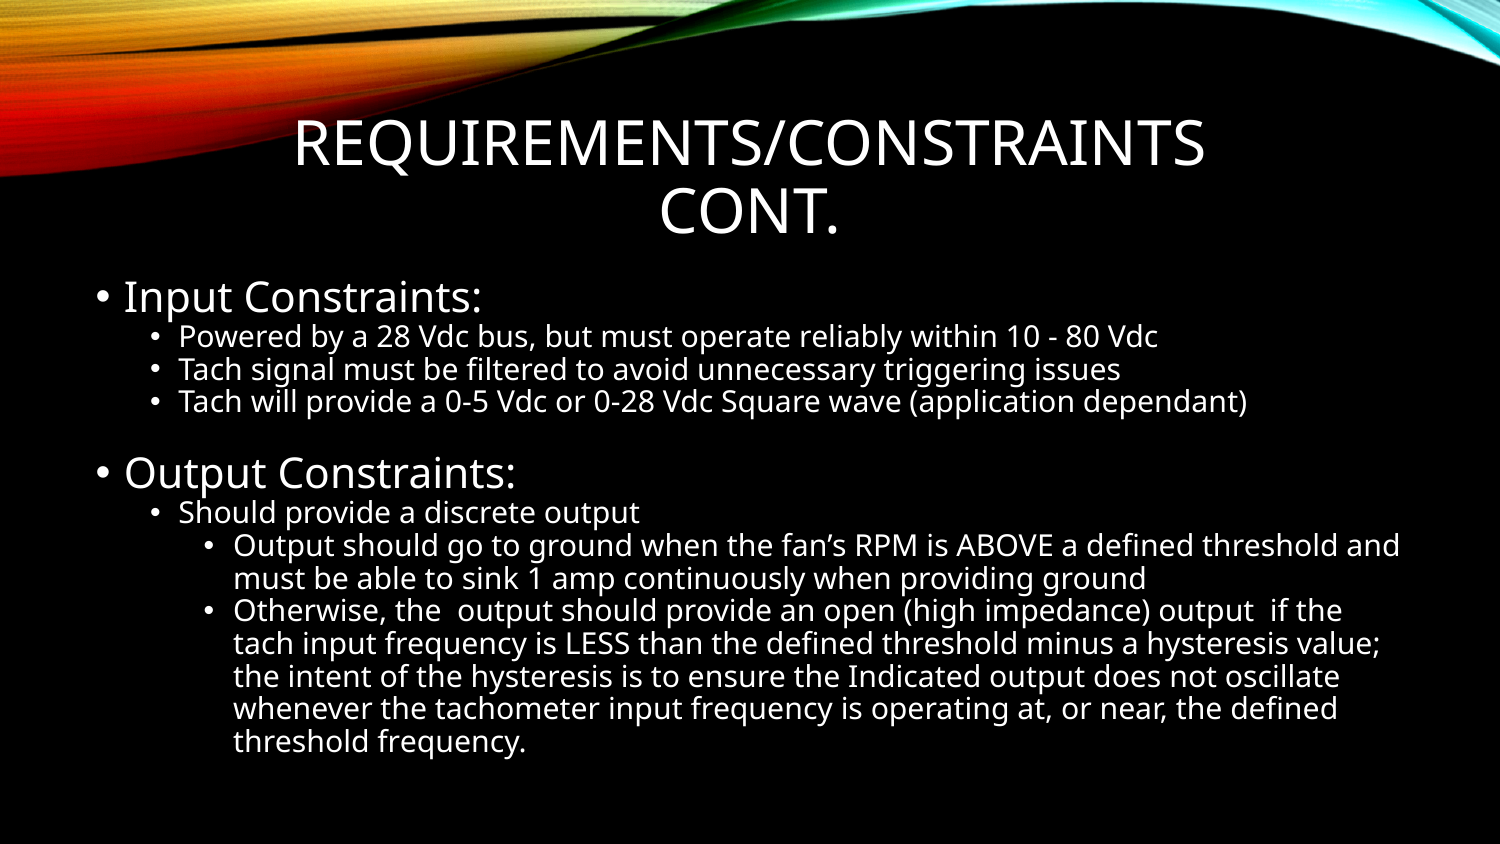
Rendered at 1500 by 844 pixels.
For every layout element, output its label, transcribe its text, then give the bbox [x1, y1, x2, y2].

title REQUIREMENTS/CONSTRAINTS CONT. [220, 99, 1280, 259]
list Input Constraints: Powered by a 28 Vdc bus, but must operate reliably within 10 - 80 Vdc Tach signal must be filtered to avoid unnecessary triggering issues Tach will provide a 0-5 Vdc or 0-28 Vdc Square wave (application dependant) Output Constraints: Should provide a discrete output Output should go to ground when the fan’s RPM is ABOVE a defined threshold and must be able to sink 1 amp continuously when providing ground Otherwise, the output should provide an open (high impedance) output if the tach input frequency is LESS than the defined threshold minus a hysteresis value; the intent of the hysteresis is to ensure the Indicated output does not oscillate whenever the tachometer input frequency is operating at, or near, the defined threshold frequency. [84, 270, 1416, 766]
picture [0, 0, 1500, 178]
